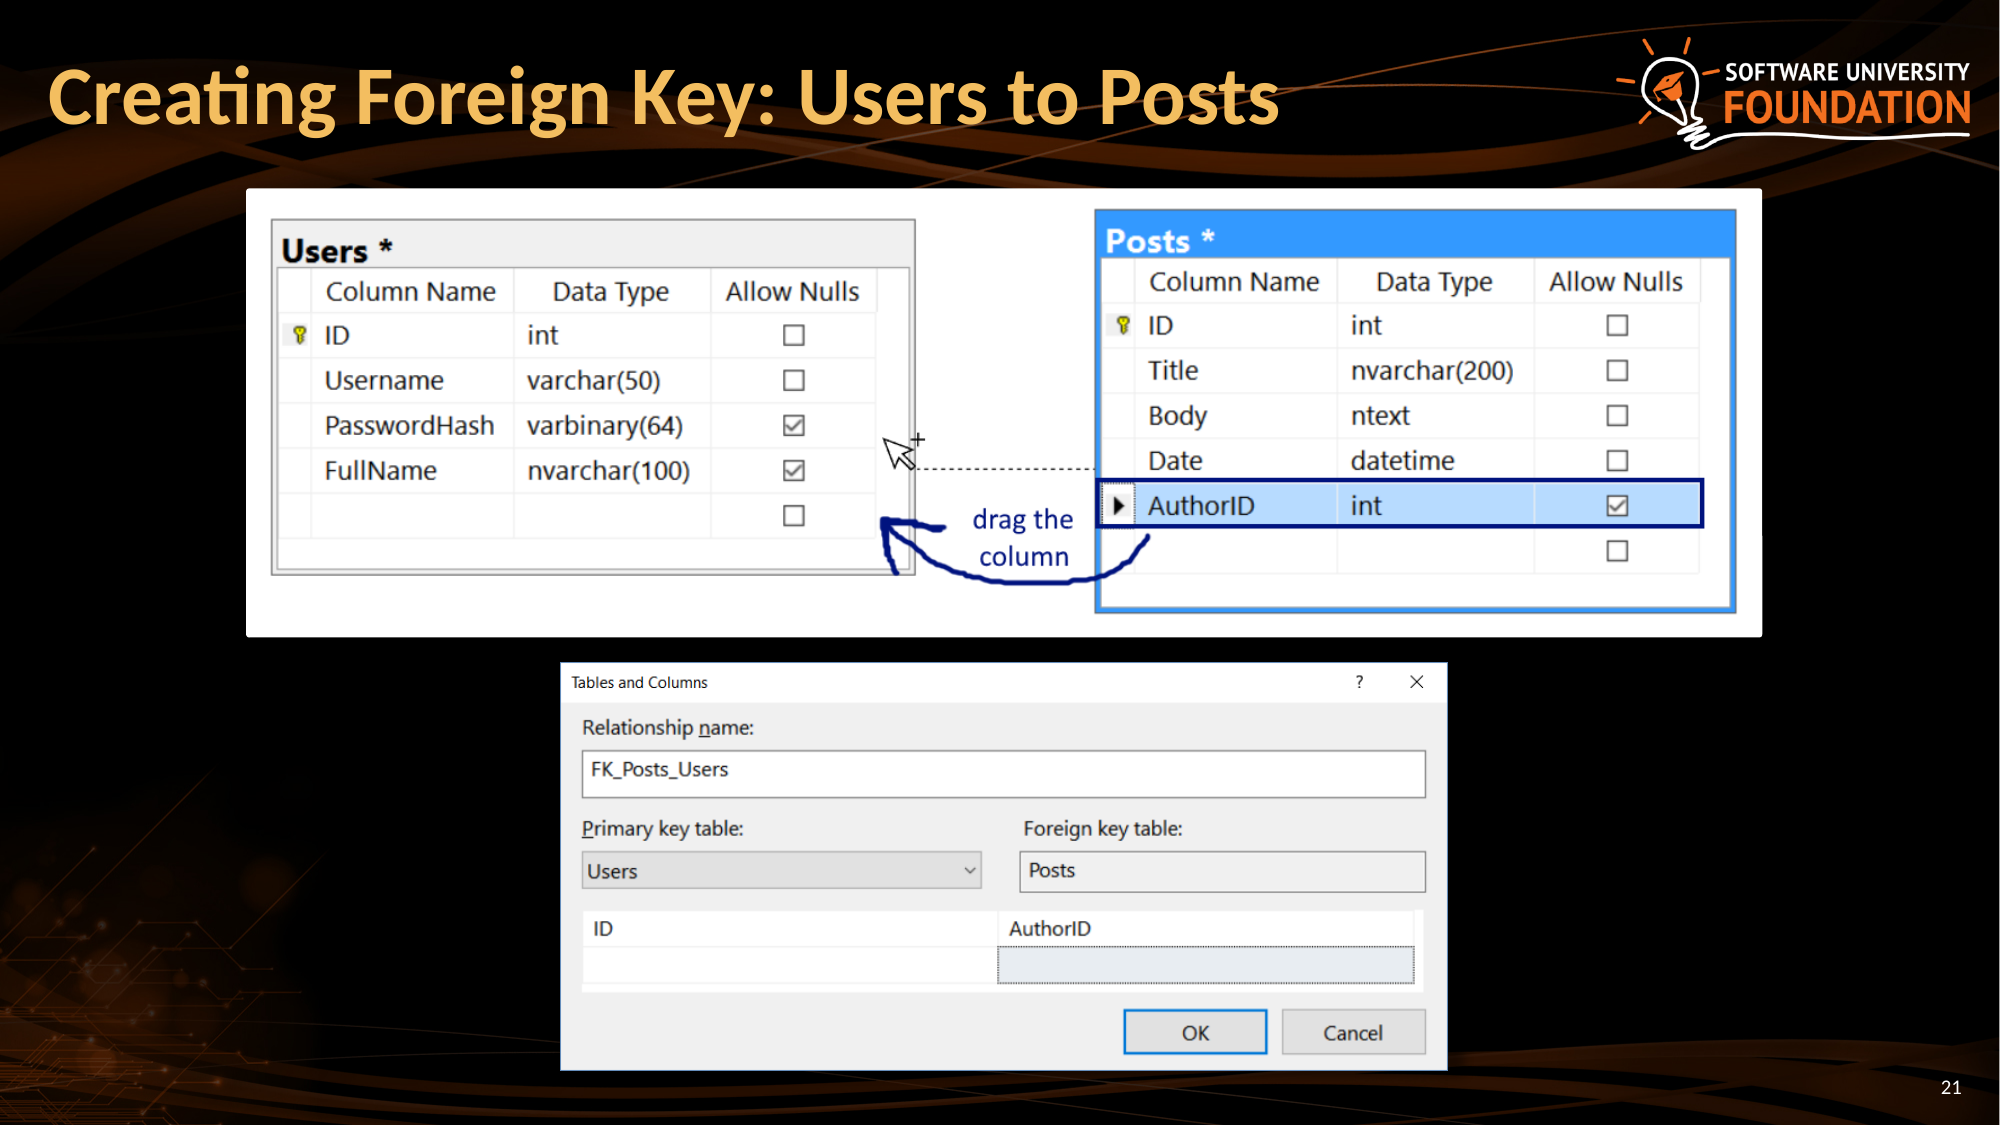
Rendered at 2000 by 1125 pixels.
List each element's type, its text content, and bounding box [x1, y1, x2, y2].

picture [0, 0, 2000, 1125]
slide_number 21 [1897, 1070, 1968, 1103]
title Creating Foreign Key: Users to Posts [30, 6, 1602, 189]
